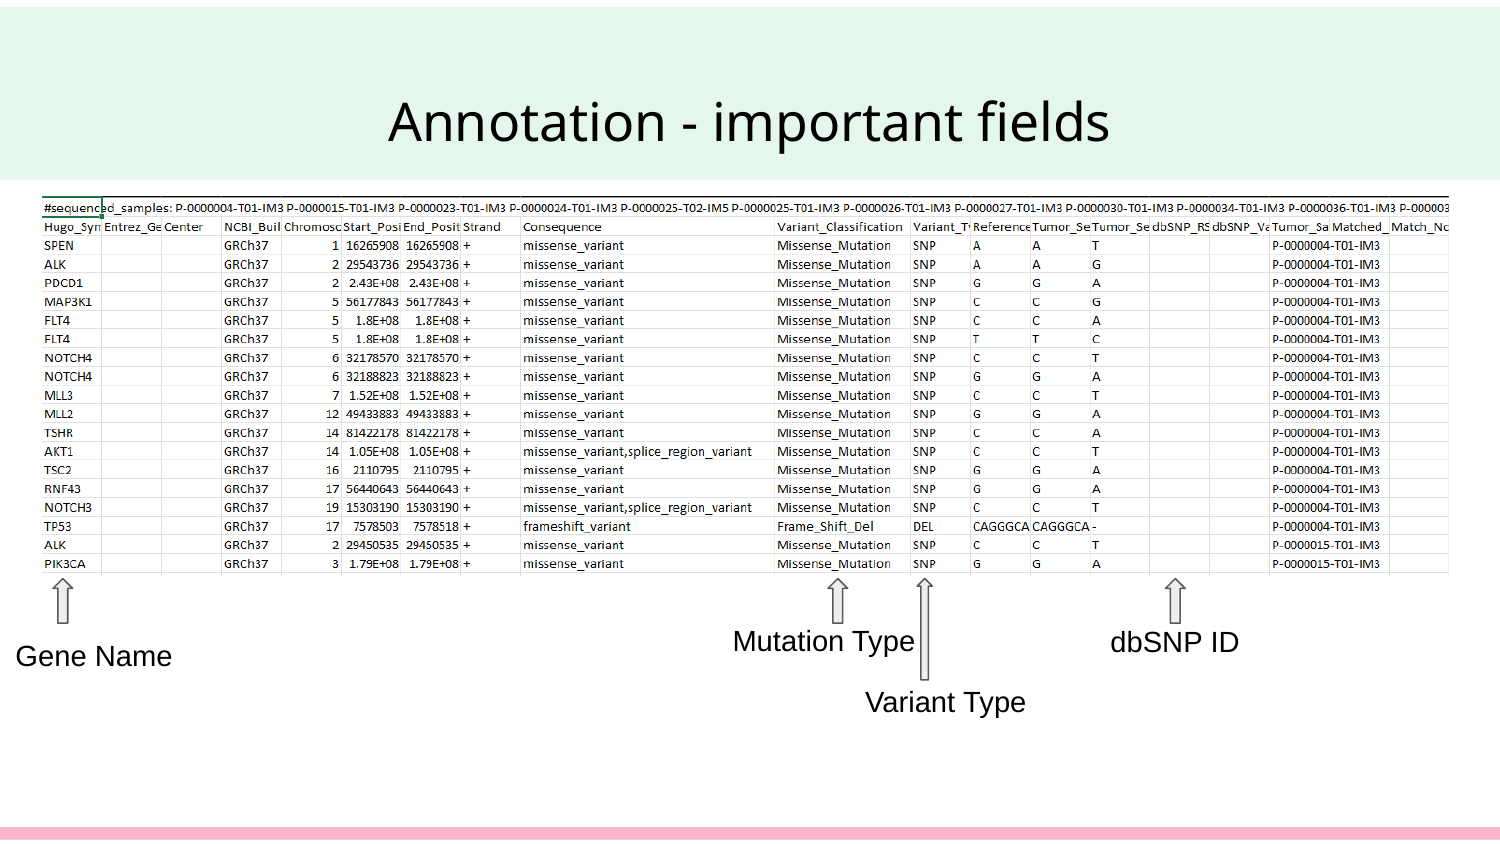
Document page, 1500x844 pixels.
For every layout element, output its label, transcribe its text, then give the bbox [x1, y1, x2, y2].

text_box [920, 665, 929, 676]
text_box Gene Name [0, 629, 188, 680]
text_box Variant Type [850, 676, 1042, 726]
text_box [53, 584, 73, 624]
picture [41, 195, 1450, 576]
text_box [1165, 584, 1186, 615]
text_box [828, 584, 848, 614]
text_box Mutation Type [717, 614, 931, 665]
text_box dbSNP ID [1095, 615, 1255, 666]
title Annotation - important fields [51, 72, 1449, 167]
text_box [917, 584, 933, 614]
